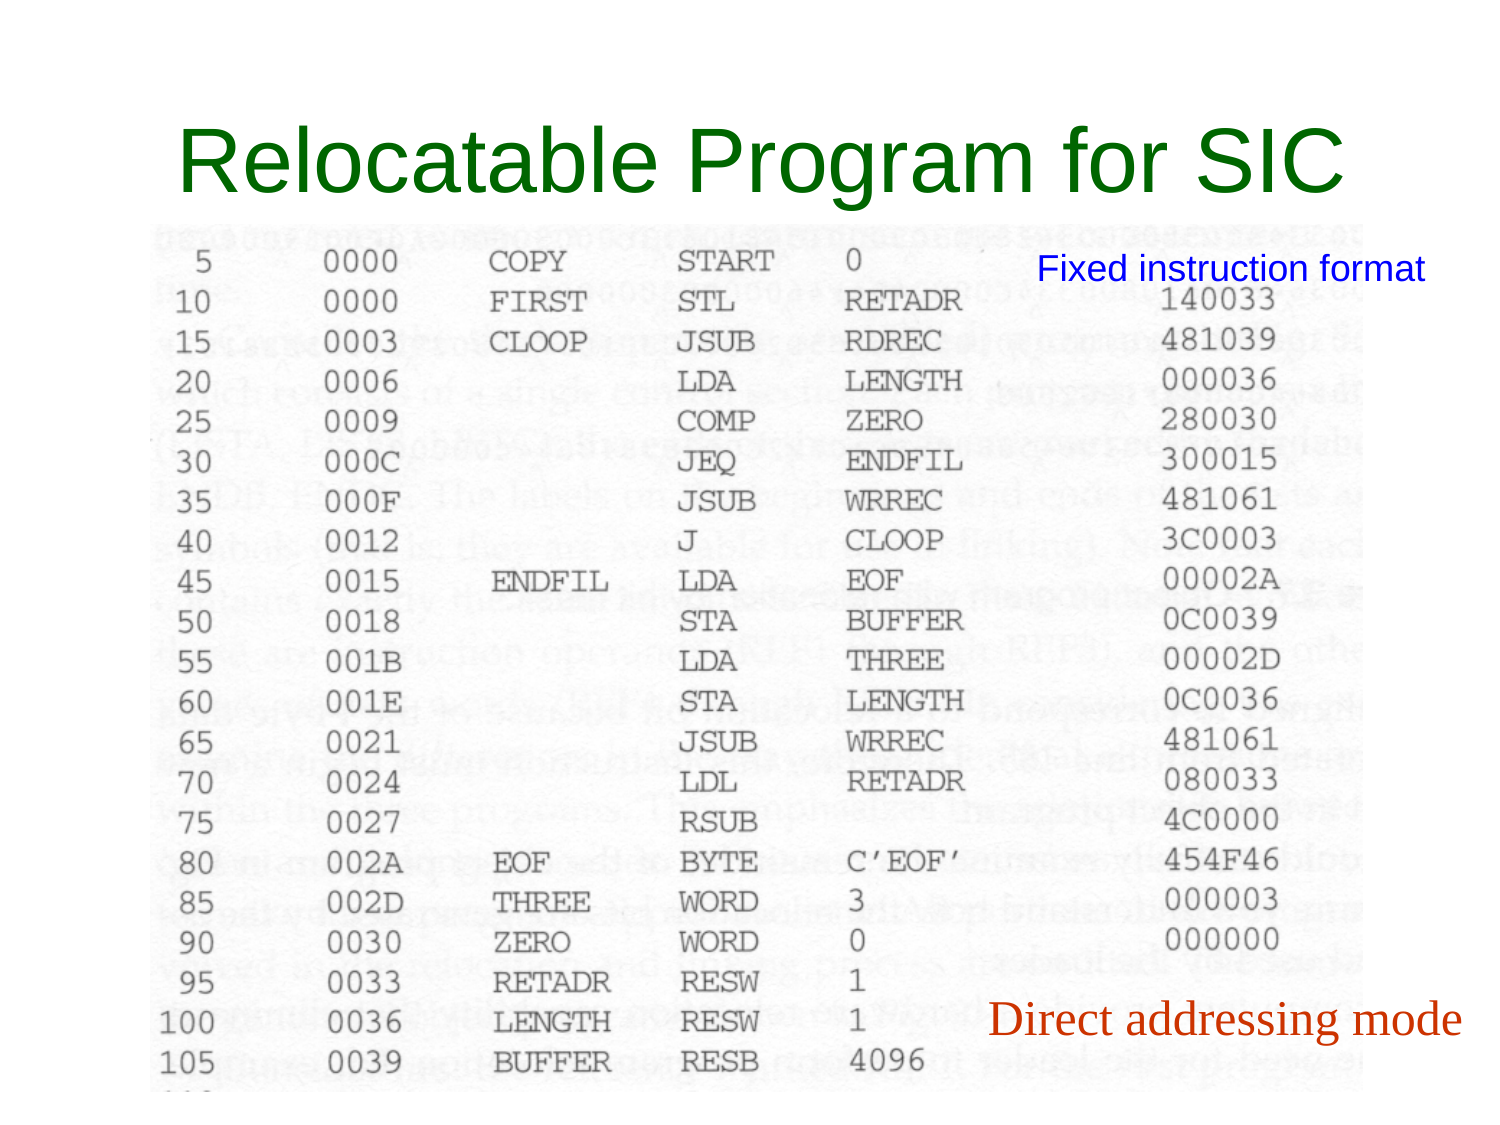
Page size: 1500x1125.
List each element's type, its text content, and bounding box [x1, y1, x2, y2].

text_box Fixed instruction format [1366, 236, 1441, 296]
text_box Direct addressing mode [1366, 977, 1479, 1053]
picture [149, 224, 1363, 1093]
title Relocatable Program for SIC [37, 62, 1488, 251]
